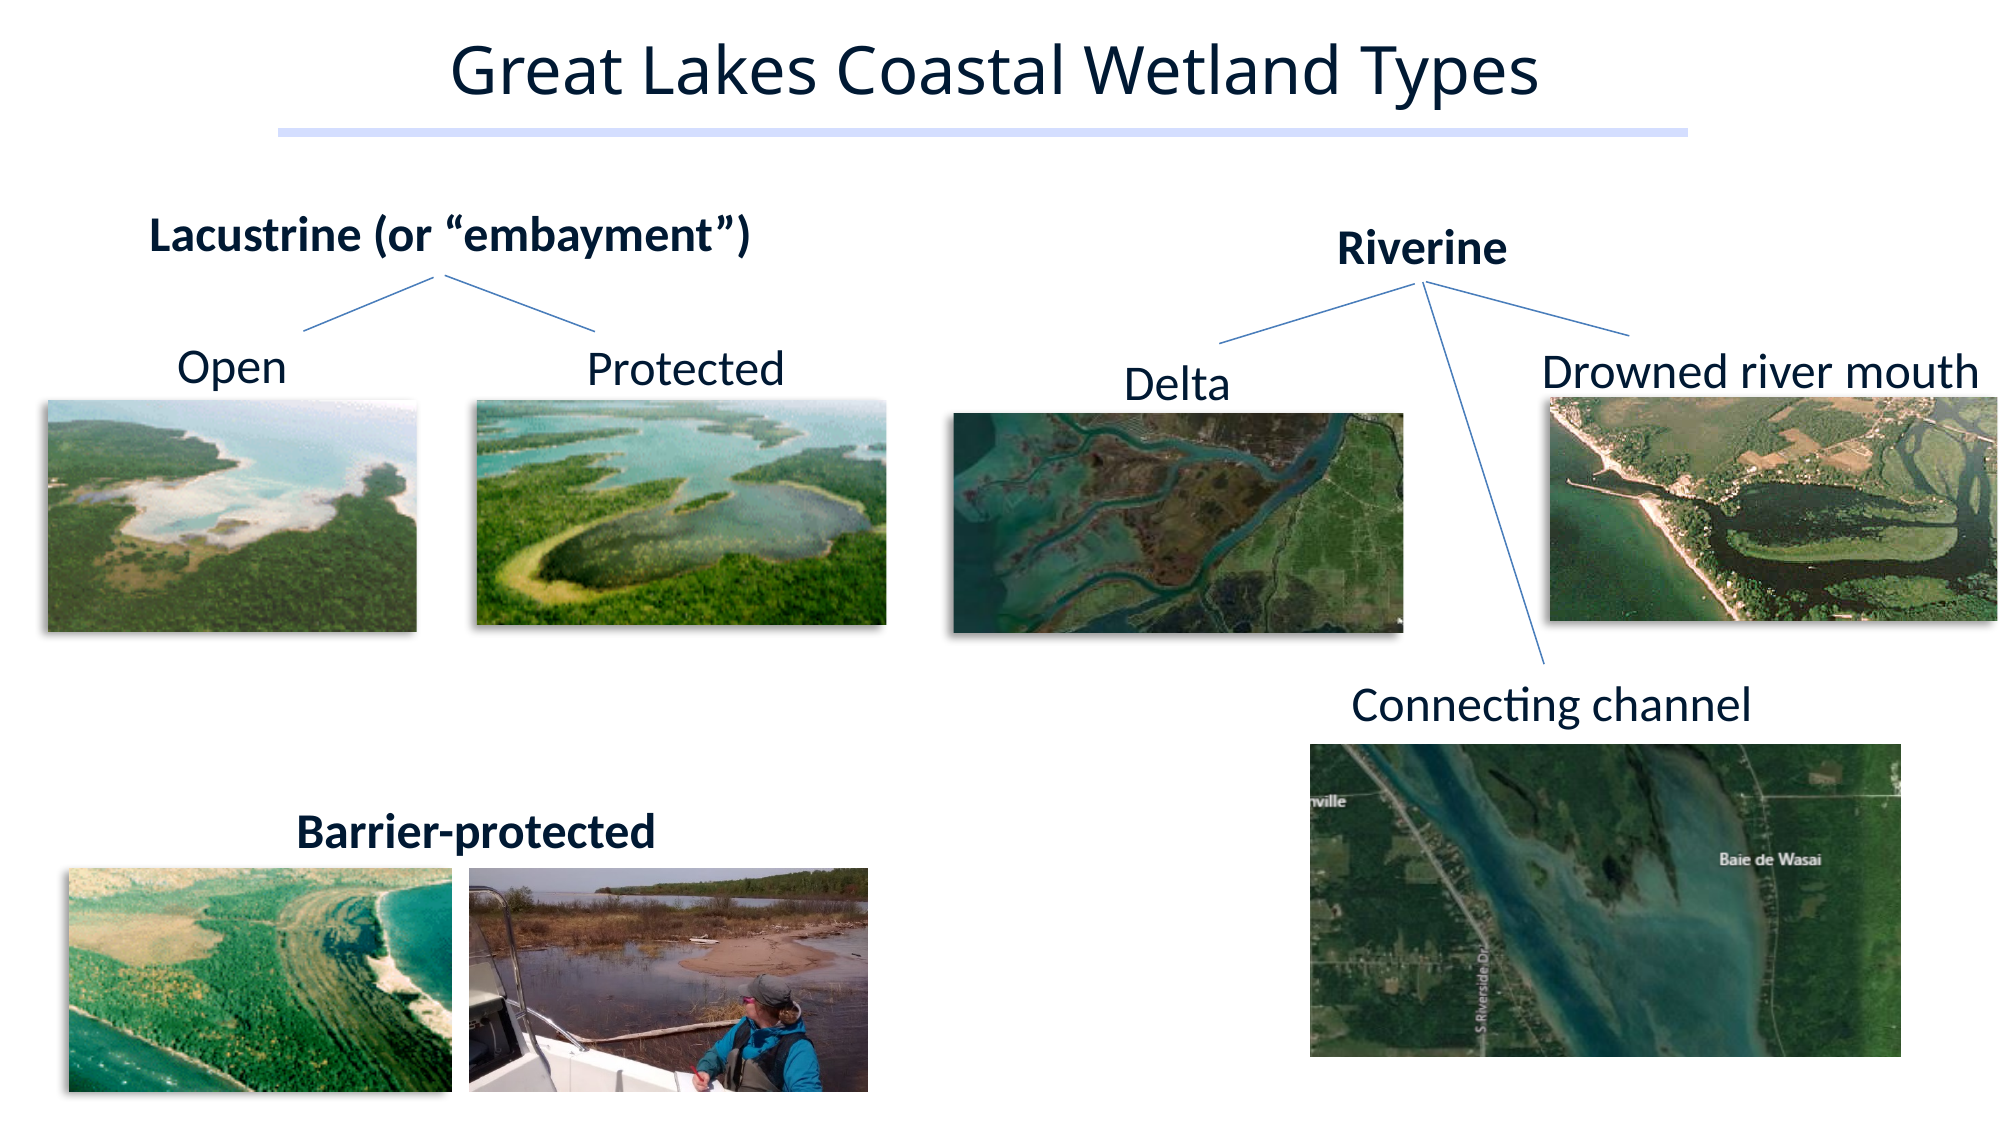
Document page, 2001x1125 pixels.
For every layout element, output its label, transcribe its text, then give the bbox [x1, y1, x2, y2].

text_box Riverine [1322, 207, 1524, 283]
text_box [1422, 282, 1545, 665]
picture [469, 867, 869, 1093]
text_box Drowned river mouth [1549, 331, 1996, 395]
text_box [303, 277, 434, 332]
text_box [444, 275, 596, 332]
text_box Connecting channel [1336, 664, 1810, 739]
text_box Open [162, 326, 303, 397]
text_box Protected [572, 328, 801, 398]
picture [476, 399, 887, 626]
text_box Great Lakes Coastal Wetland Types [435, 20, 1557, 116]
picture [1549, 396, 1998, 621]
picture [69, 868, 452, 1093]
text_box Lacustrine (or “embayment”) [134, 194, 768, 269]
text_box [1542, 281, 1630, 337]
text_box Delta [1109, 343, 1248, 410]
picture [47, 399, 417, 632]
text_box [1218, 283, 1415, 344]
text_box Barrier-protected [281, 791, 672, 867]
picture [953, 412, 1404, 633]
picture [1310, 743, 1902, 1058]
